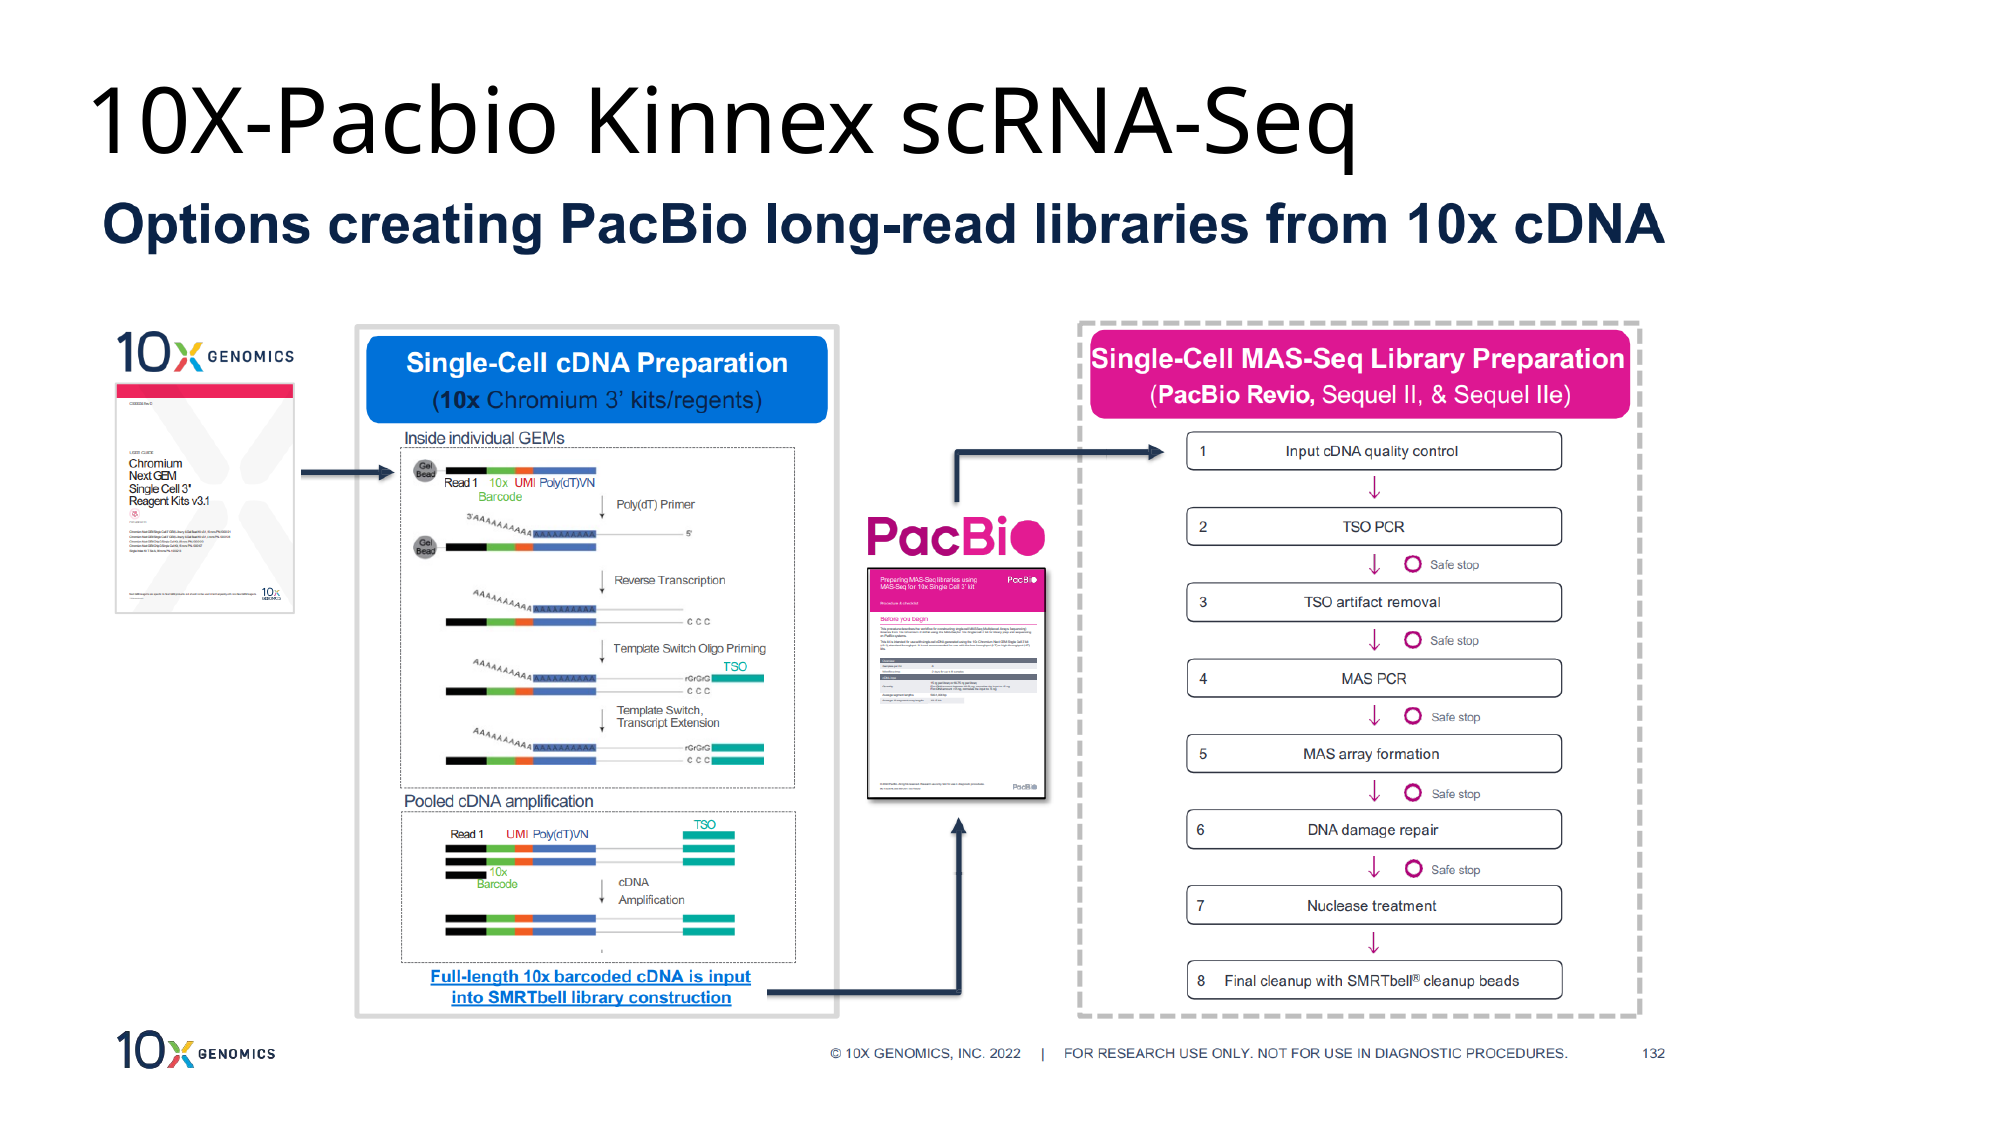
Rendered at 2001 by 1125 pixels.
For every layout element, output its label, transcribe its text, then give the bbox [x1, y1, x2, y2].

text_box 10X-Pacbio Kinnex scRNA-Seq [71, 54, 1959, 180]
picture [71, 186, 1685, 1091]
